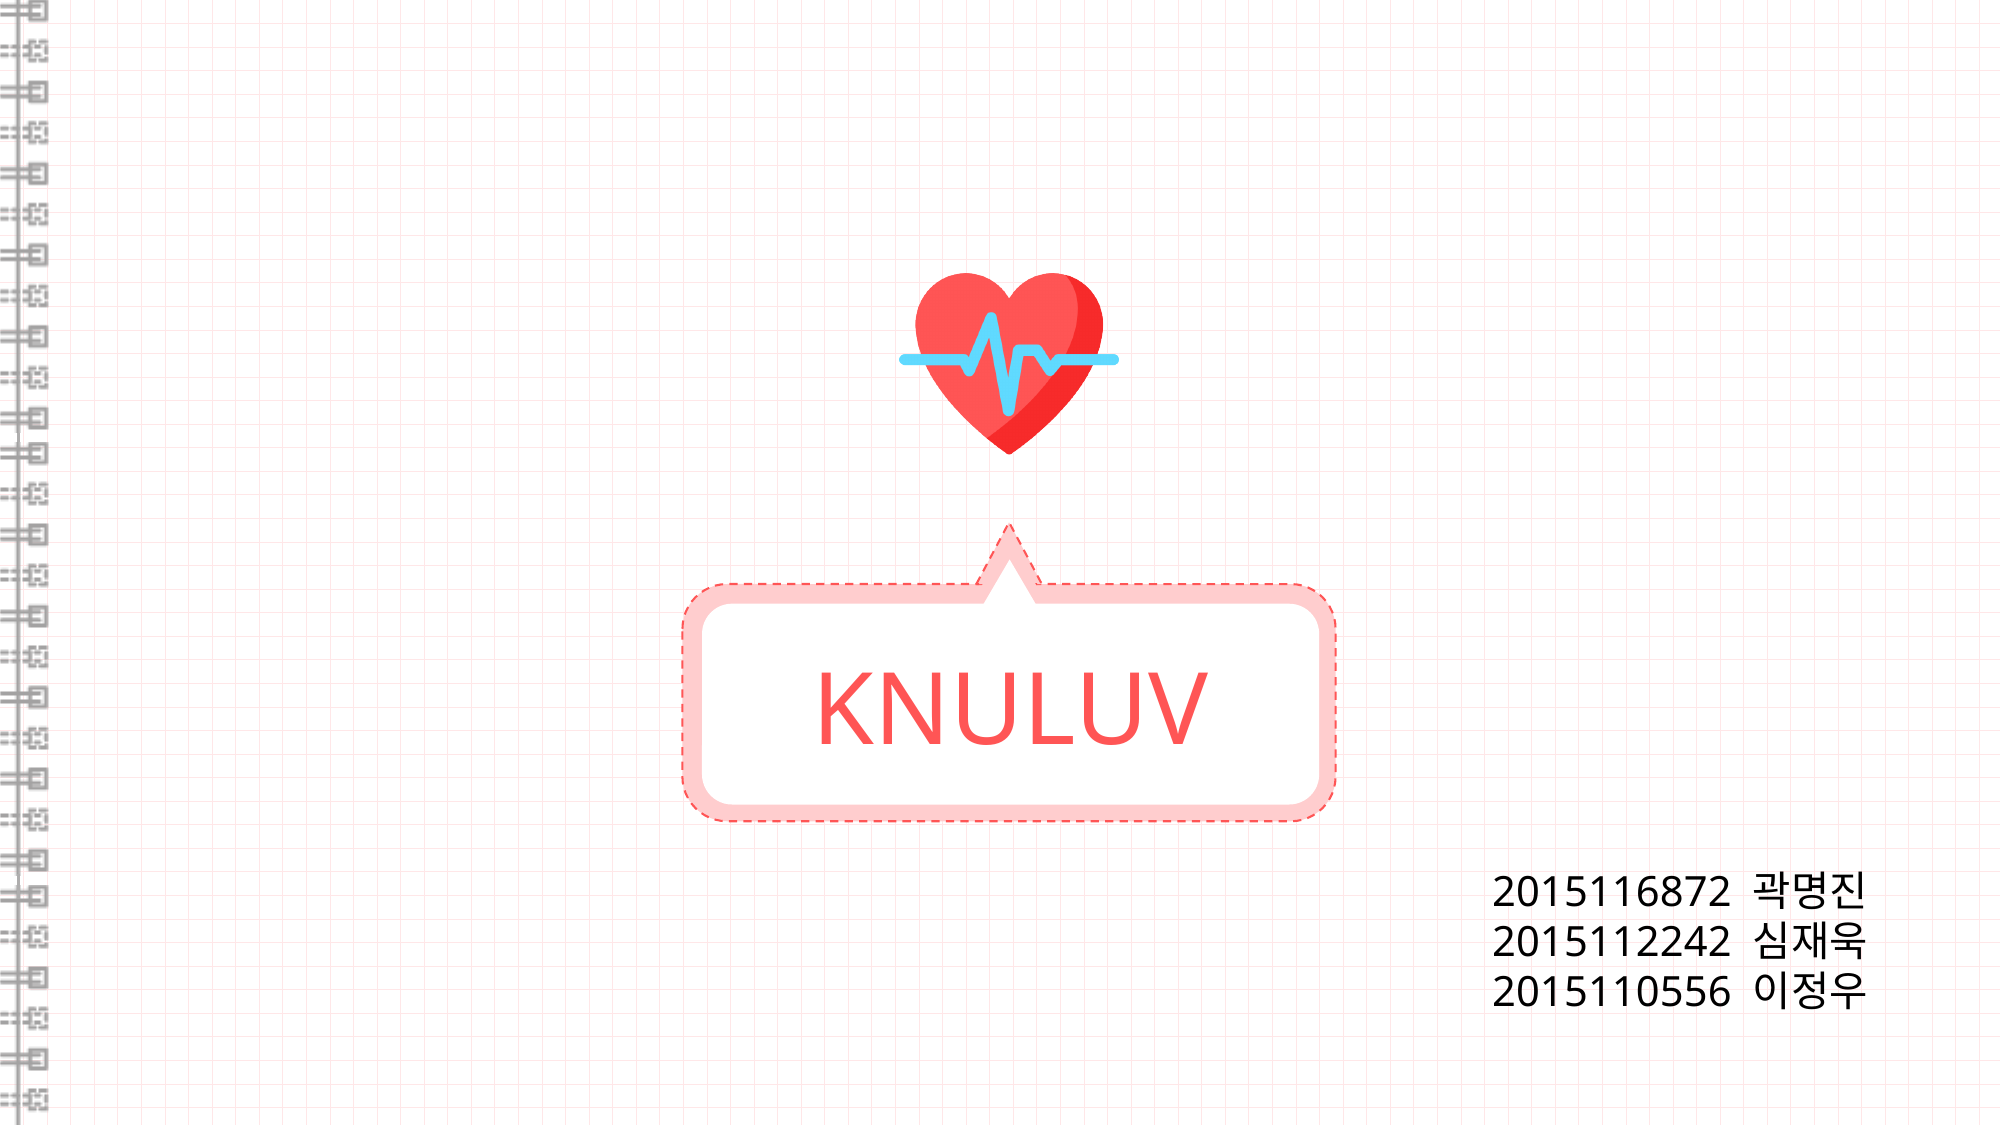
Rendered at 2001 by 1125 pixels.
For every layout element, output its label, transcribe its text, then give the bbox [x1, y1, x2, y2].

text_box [682, 522, 1336, 822]
picture [899, 253, 1119, 474]
text_box 2015116872 곽명진 2015112242 심재욱 2015110556 이정우 [1345, 857, 1883, 1023]
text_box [0, 0, 60, 1125]
